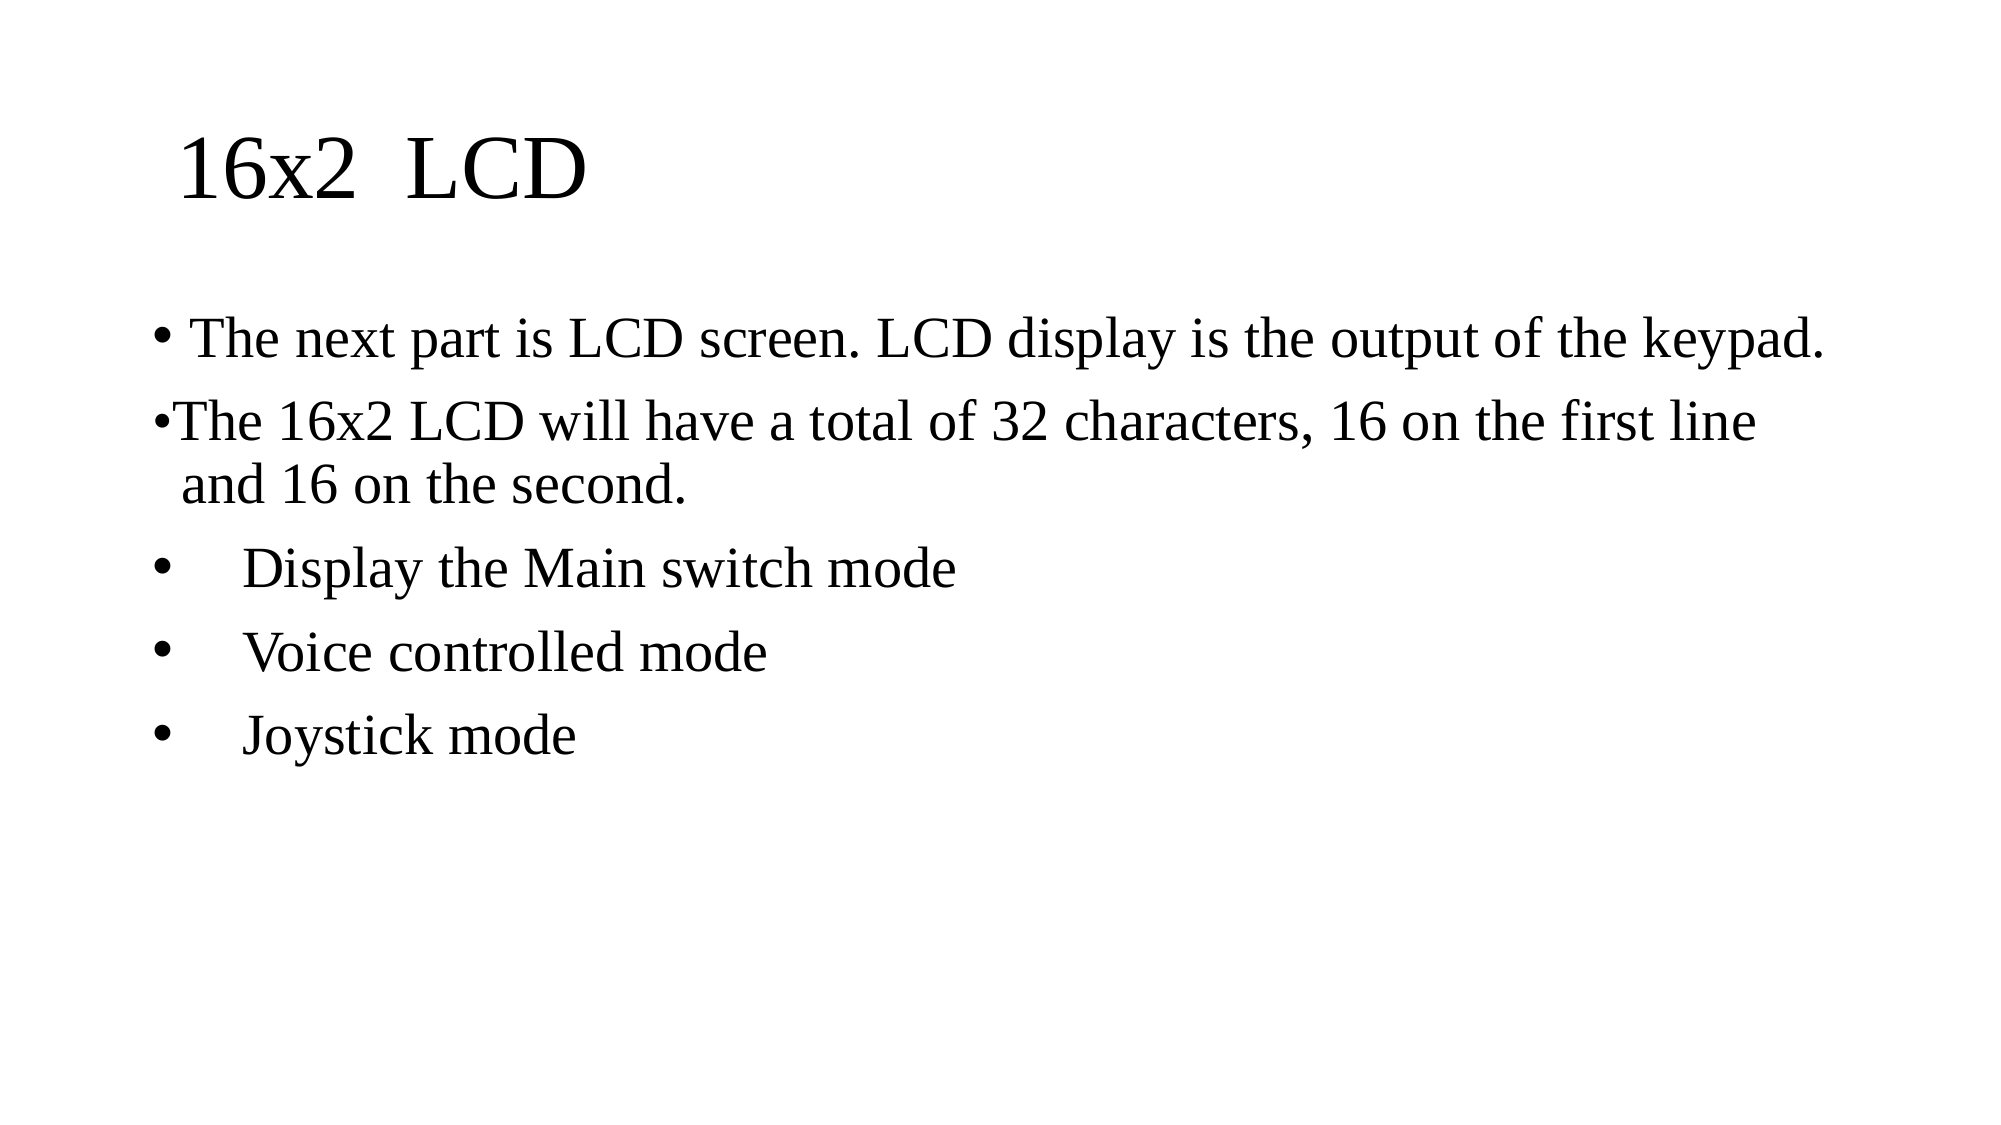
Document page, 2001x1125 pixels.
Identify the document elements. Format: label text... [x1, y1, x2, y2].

title 16x2 LCD [137, 59, 1863, 278]
list The next part is LCD screen. LCD display is the output of the keypad. •The 16x2 LCD will have a total of 32 characters, 16 on the first line and 16 on the second. Display the Main switch mode Voice controlled mode Joystick mode [137, 299, 1863, 1014]
